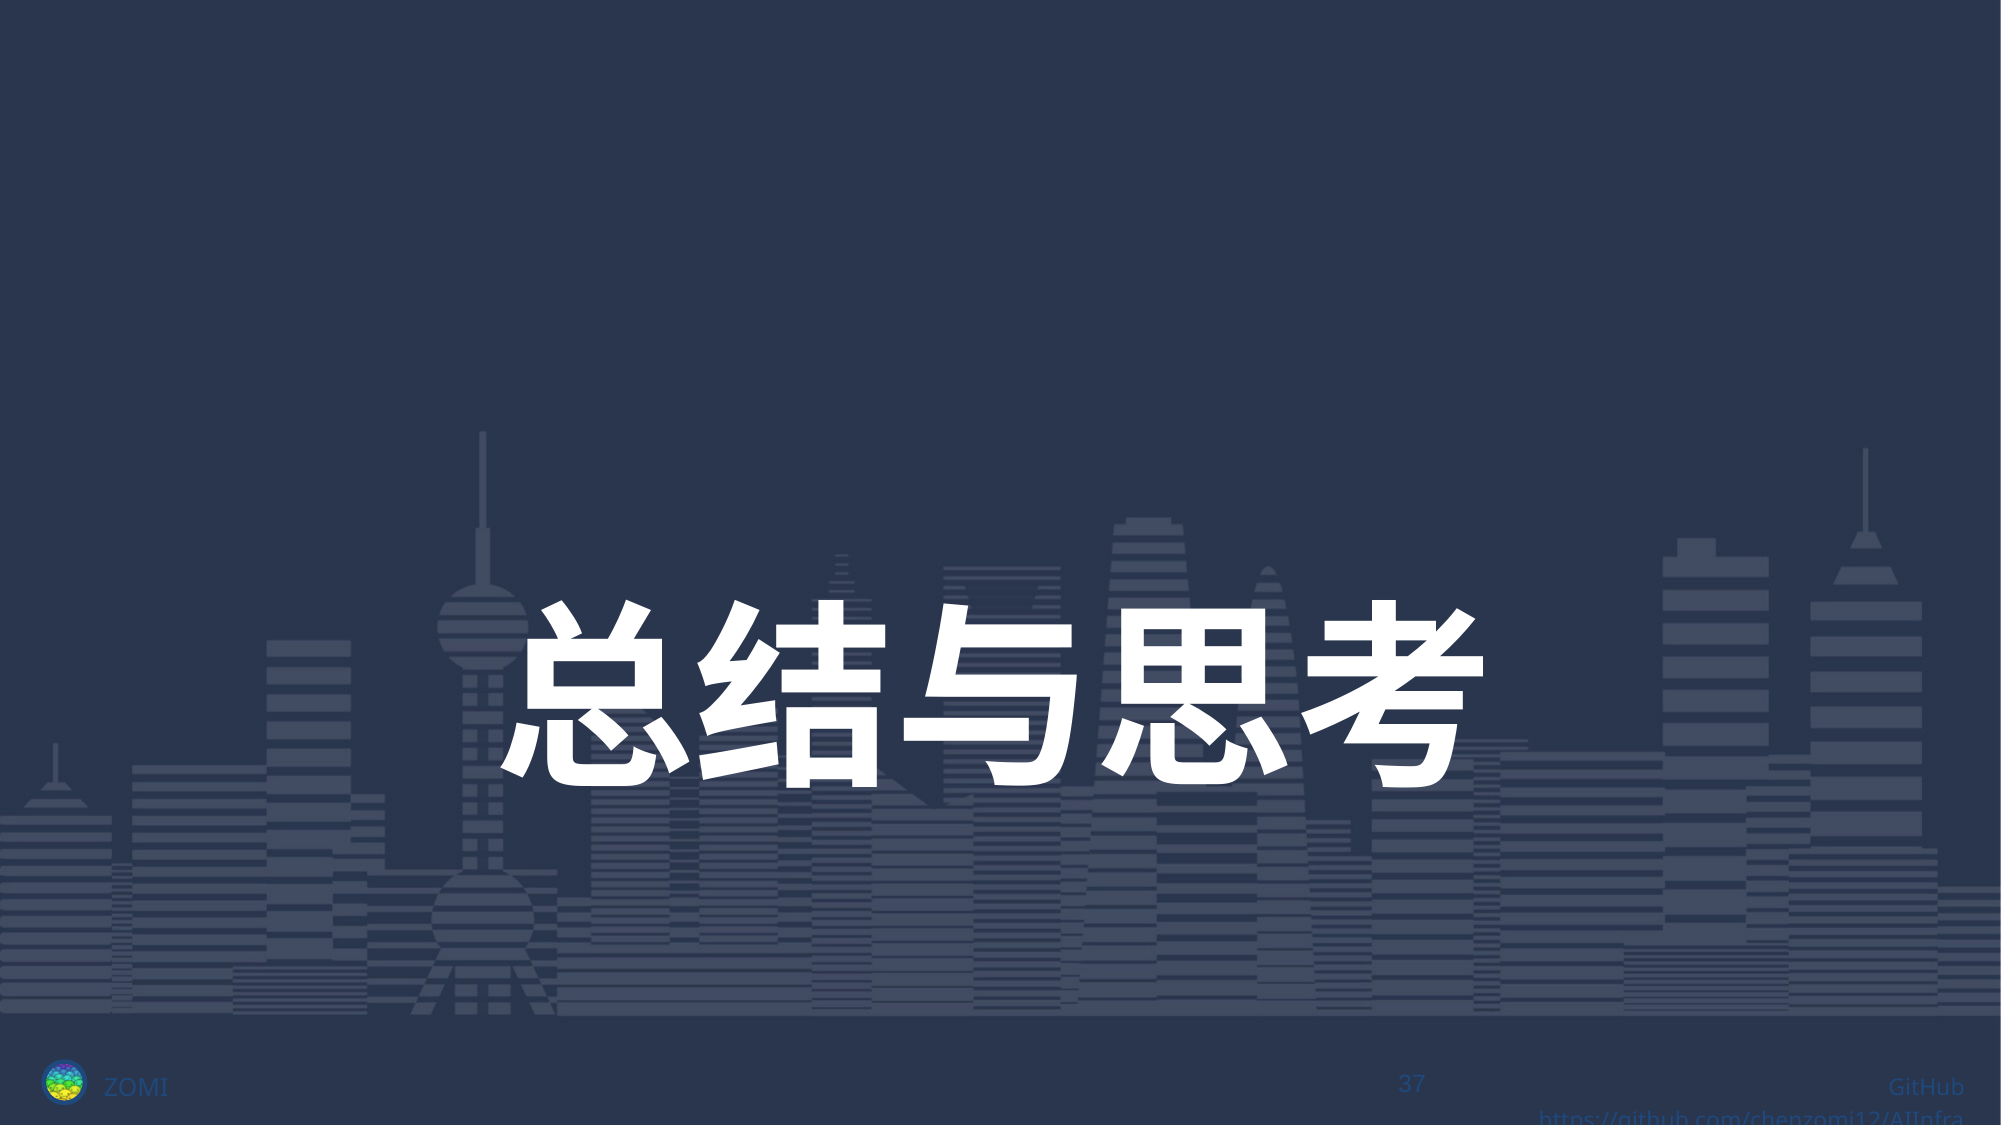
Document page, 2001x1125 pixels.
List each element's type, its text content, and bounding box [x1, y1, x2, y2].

picture [1831, 1117, 1837, 1125]
picture [1620, 1117, 1627, 1125]
list 总结与思考 [79, 394, 1910, 986]
picture [1816, 1117, 1824, 1125]
picture [1542, 1117, 1548, 1125]
picture [1724, 1117, 1730, 1125]
picture [1923, 1117, 1929, 1125]
picture [1709, 1117, 1717, 1125]
picture [0, 0, 2001, 1125]
picture [1765, 1117, 1771, 1125]
picture [1573, 1117, 1580, 1125]
picture [1678, 1117, 1685, 1125]
picture [1792, 1117, 1798, 1125]
picture [1650, 1117, 1656, 1125]
